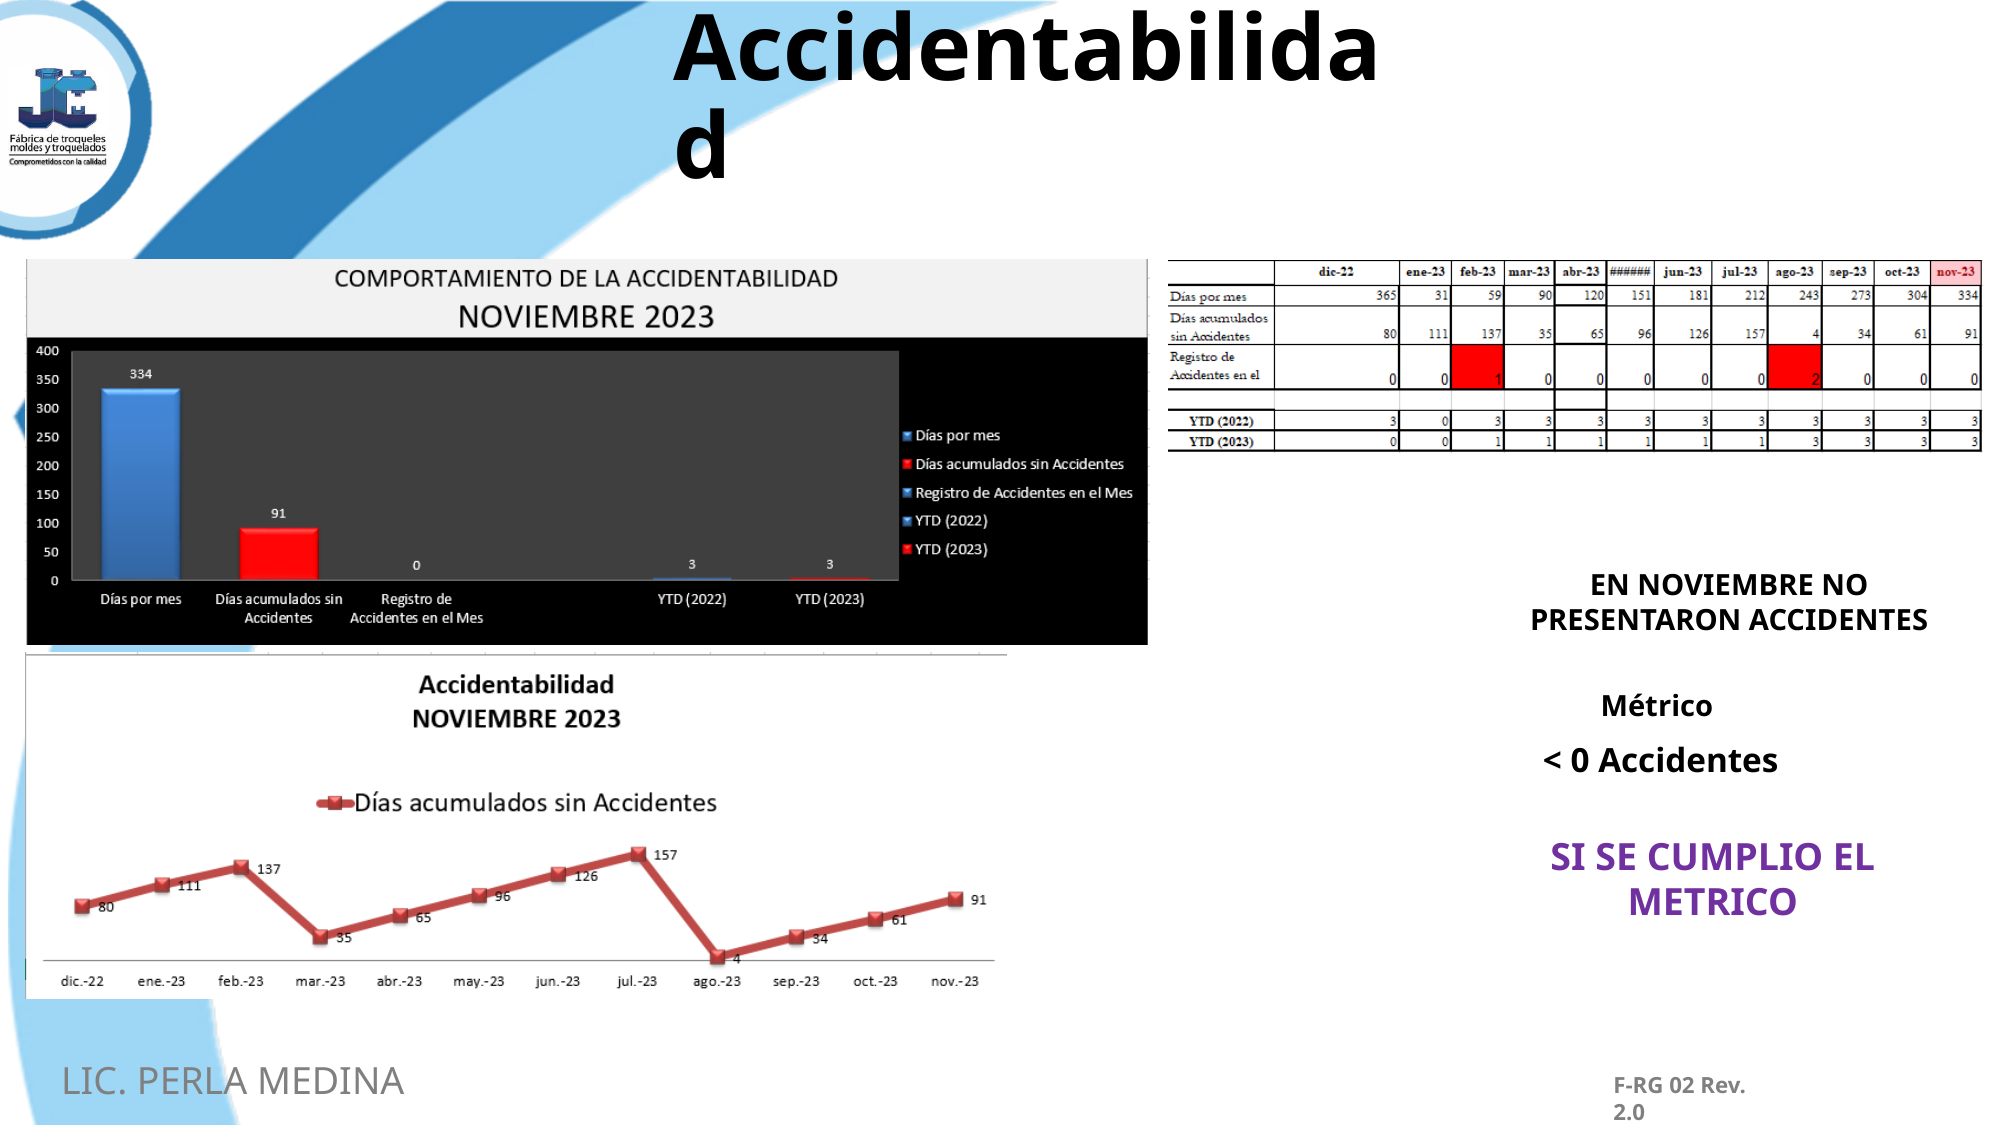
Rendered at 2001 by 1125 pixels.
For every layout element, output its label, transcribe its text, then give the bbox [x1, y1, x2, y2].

picture [0, 0, 1983, 1123]
text_box Accidentabilidad [658, 19, 1448, 181]
text_box SI SE CUMPLIO EL METRICO [1480, 825, 1945, 931]
text_box Métrico < 0 Accidentes [1420, 679, 1902, 787]
text_box EN NOVIEMBRE NO PRESENTARON ACCIDENTES [1480, 559, 1978, 644]
text_box LIC. PERLA MEDINA [46, 1054, 472, 1106]
